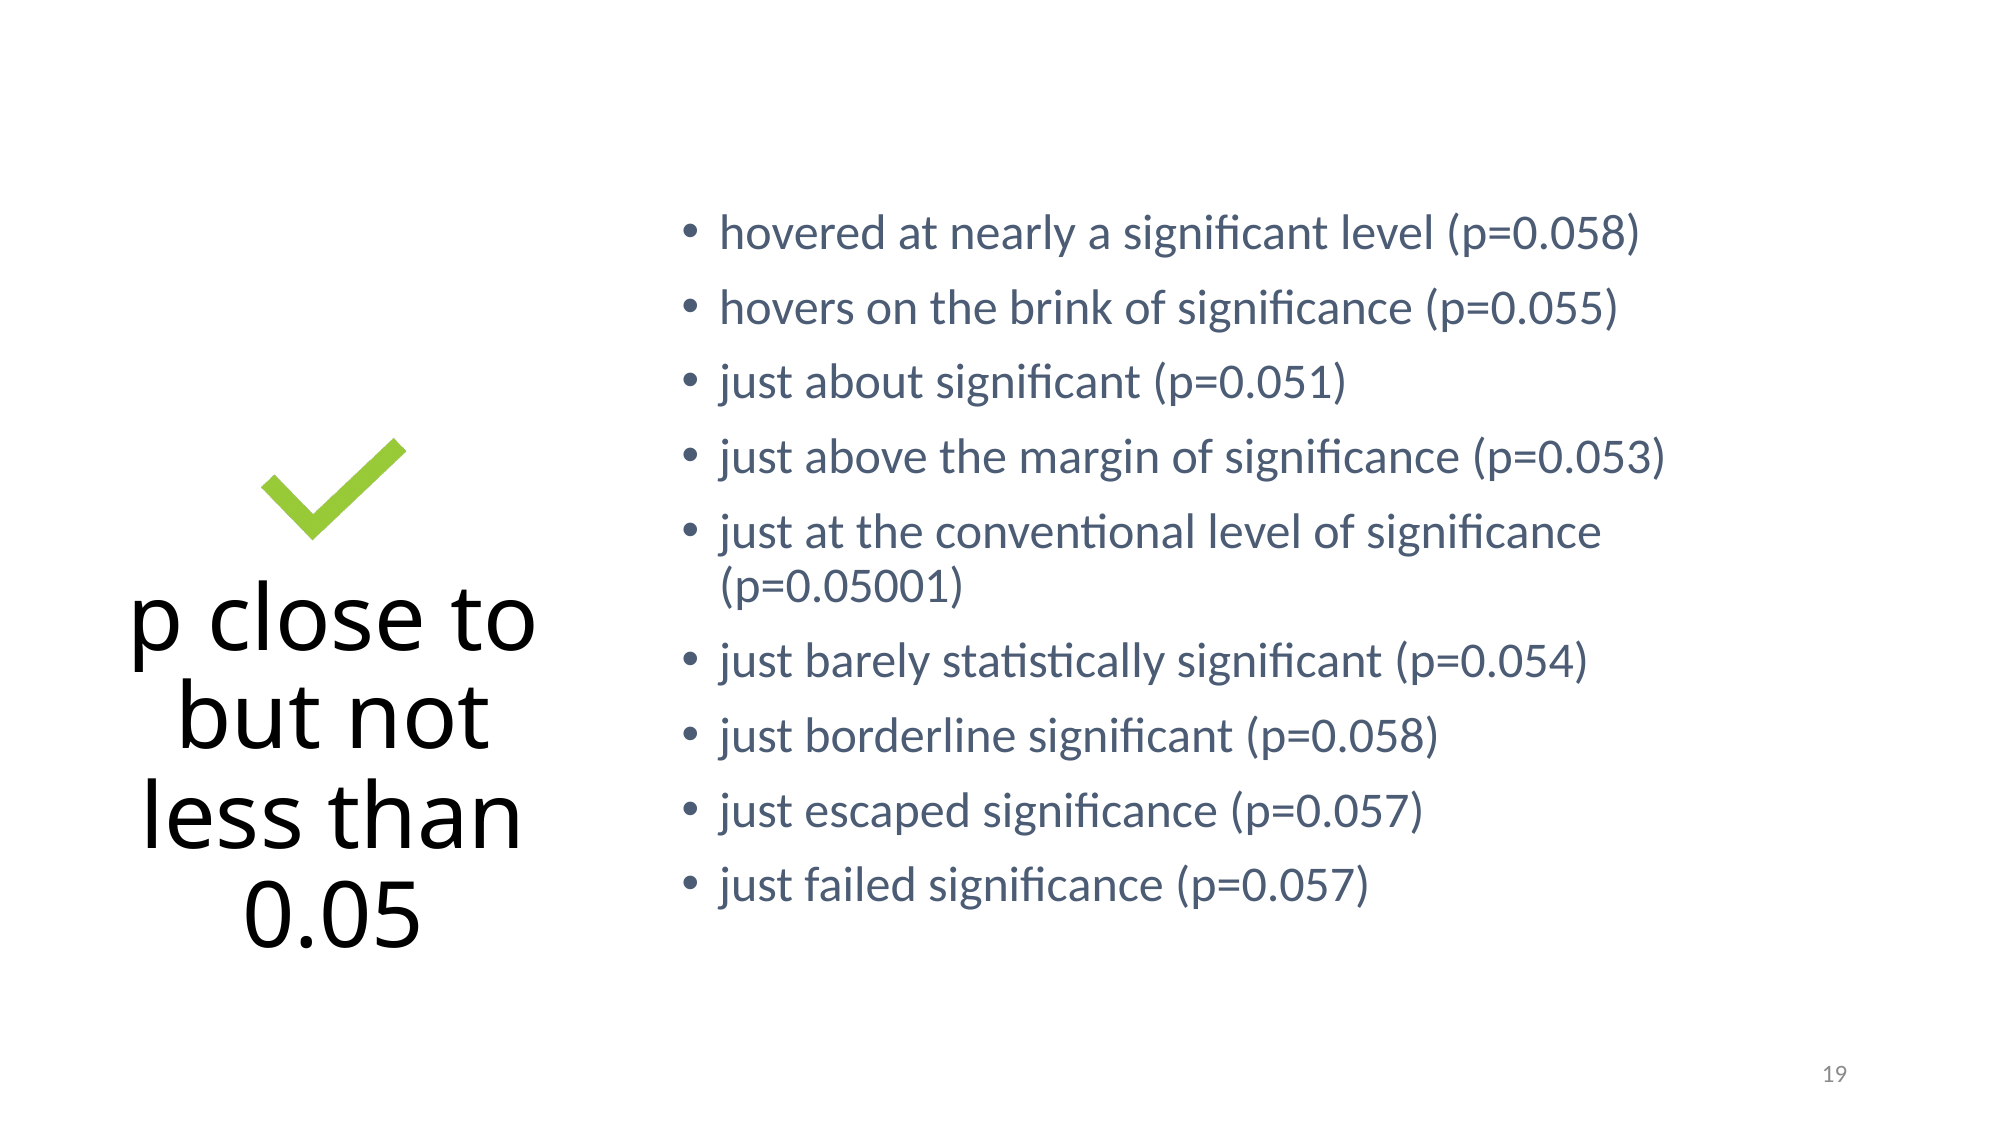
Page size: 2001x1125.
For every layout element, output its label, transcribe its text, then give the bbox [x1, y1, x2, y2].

slide_number 19 [1412, 1042, 1863, 1103]
title p close to but not less than 0.05 [71, 563, 596, 1014]
picture [258, 413, 409, 564]
list hovered at nearly a significant level (p=0.058) hovers on the brink of significance (p=0.055) just about significant (p=0.051) just above the margin of significance (p=0.053) just at the conventional level of significance (p=0.05001) just barely statistically signiﬁcant (p=0.054) just borderline significant (p=0.058) just escaped significance (p=0.057) just failed significance (p=0.057) [666, 105, 1863, 1014]
